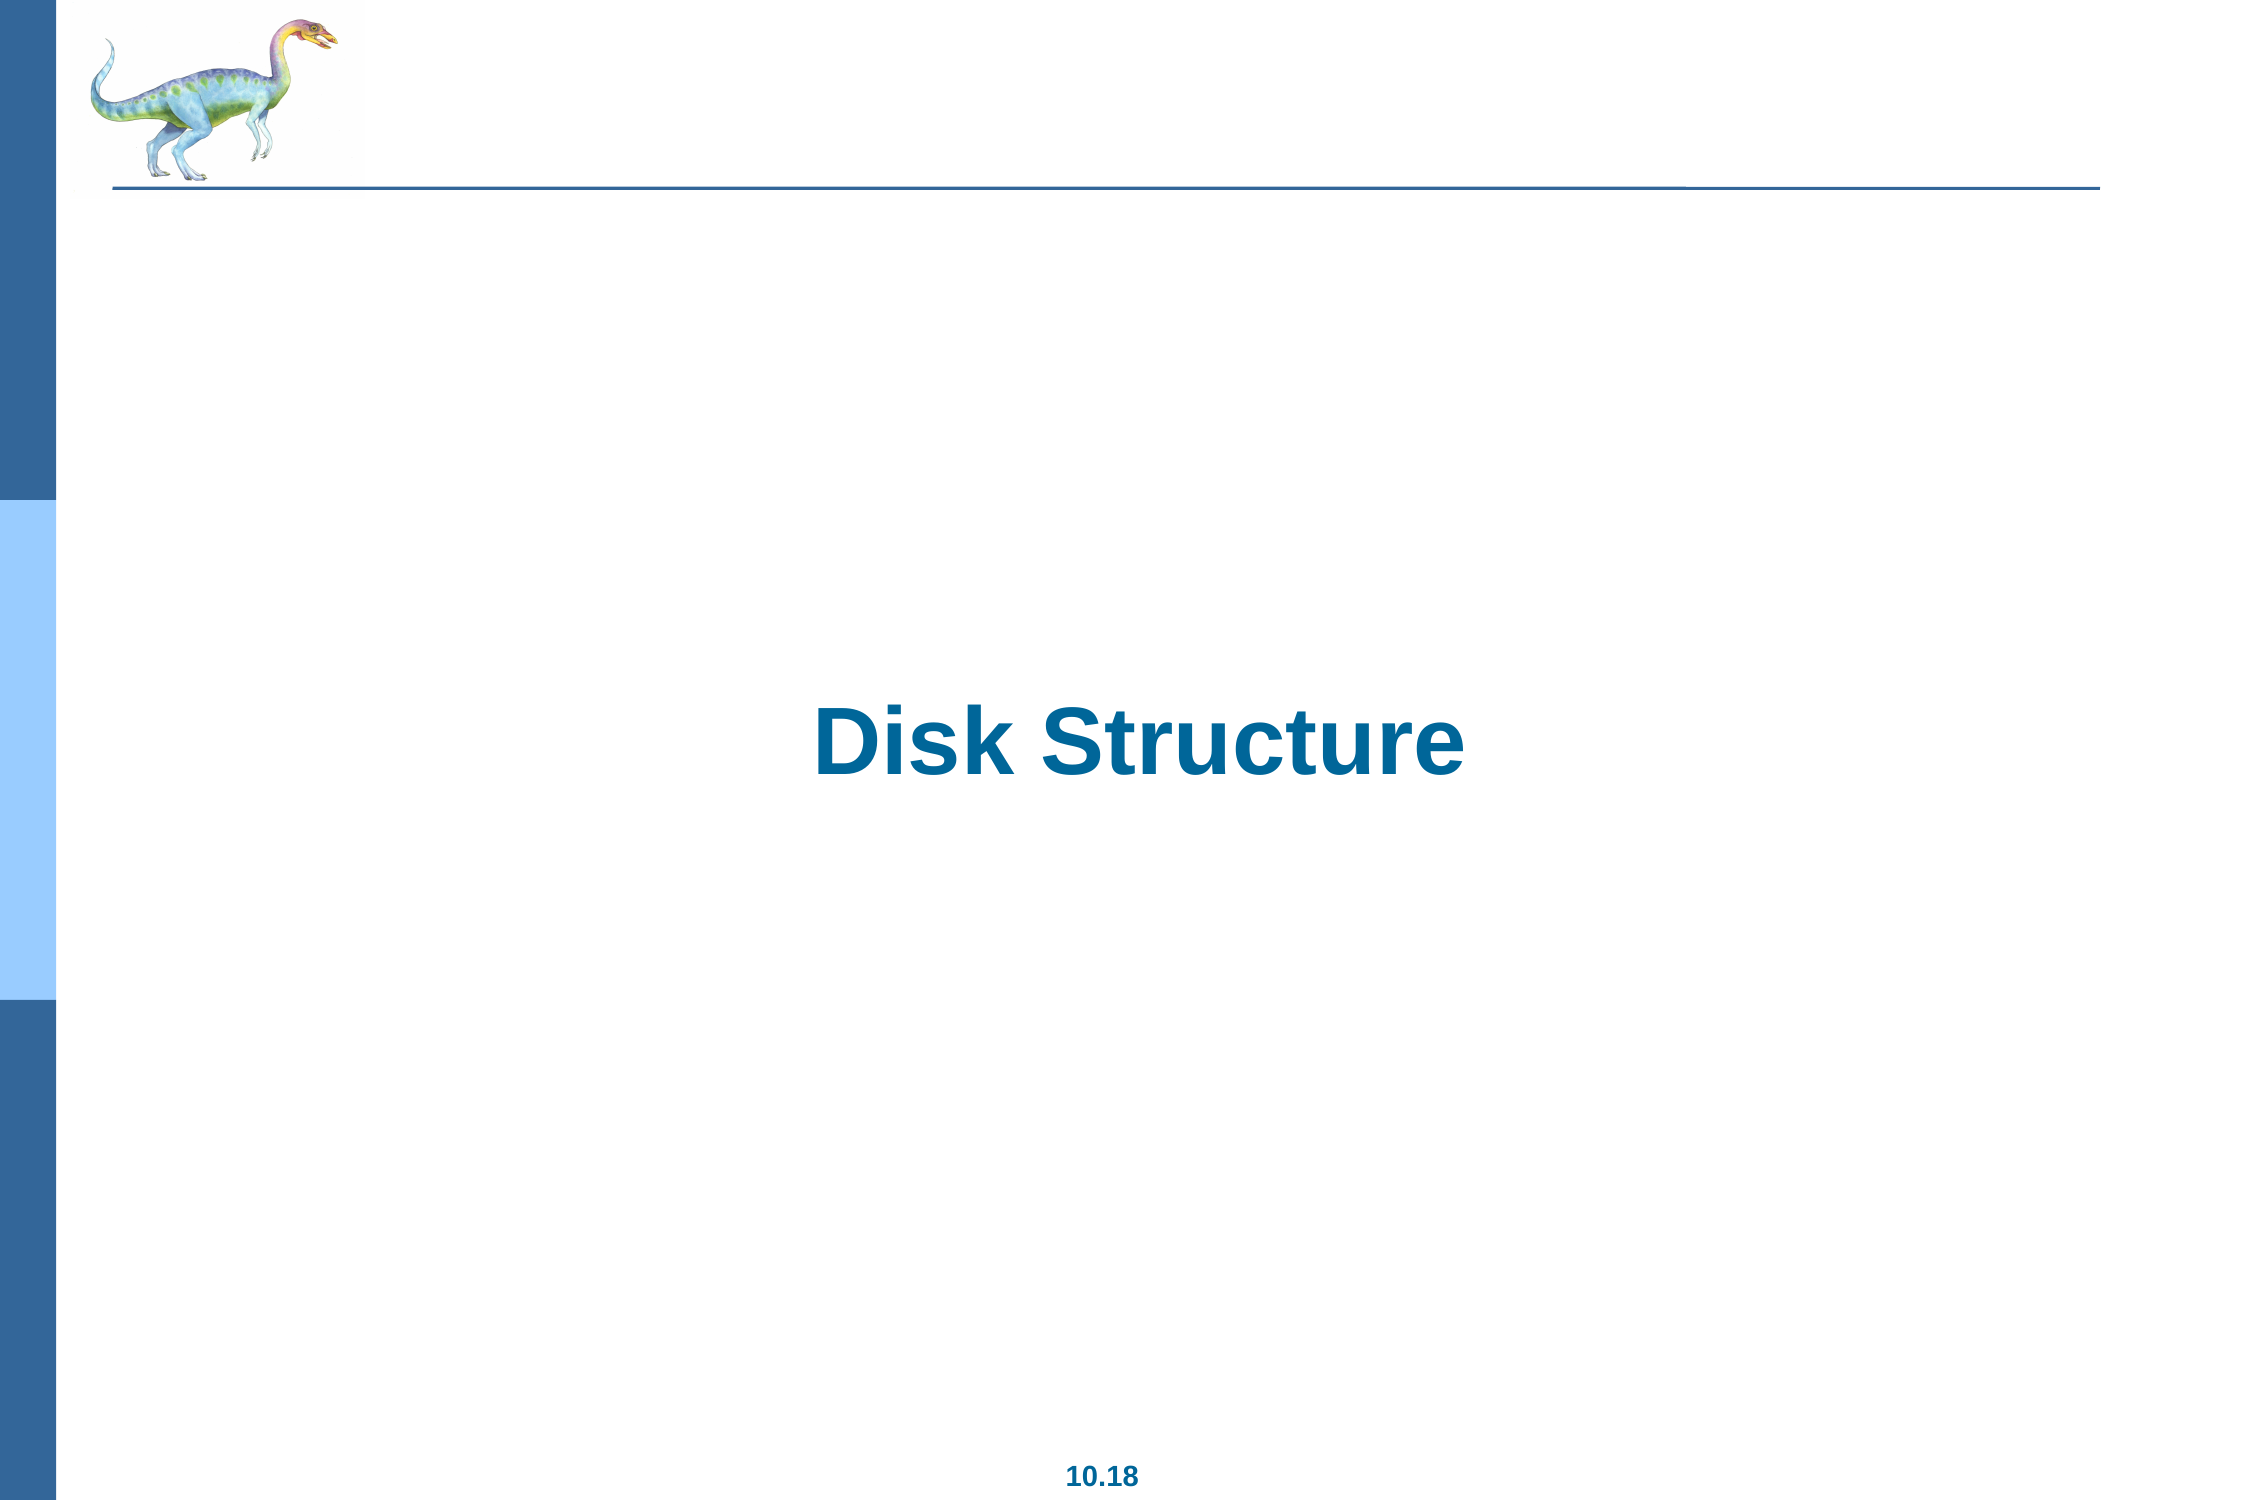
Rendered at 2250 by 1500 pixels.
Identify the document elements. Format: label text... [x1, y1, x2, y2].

picture [70, 0, 365, 199]
title Disk Structure [127, 678, 2153, 805]
